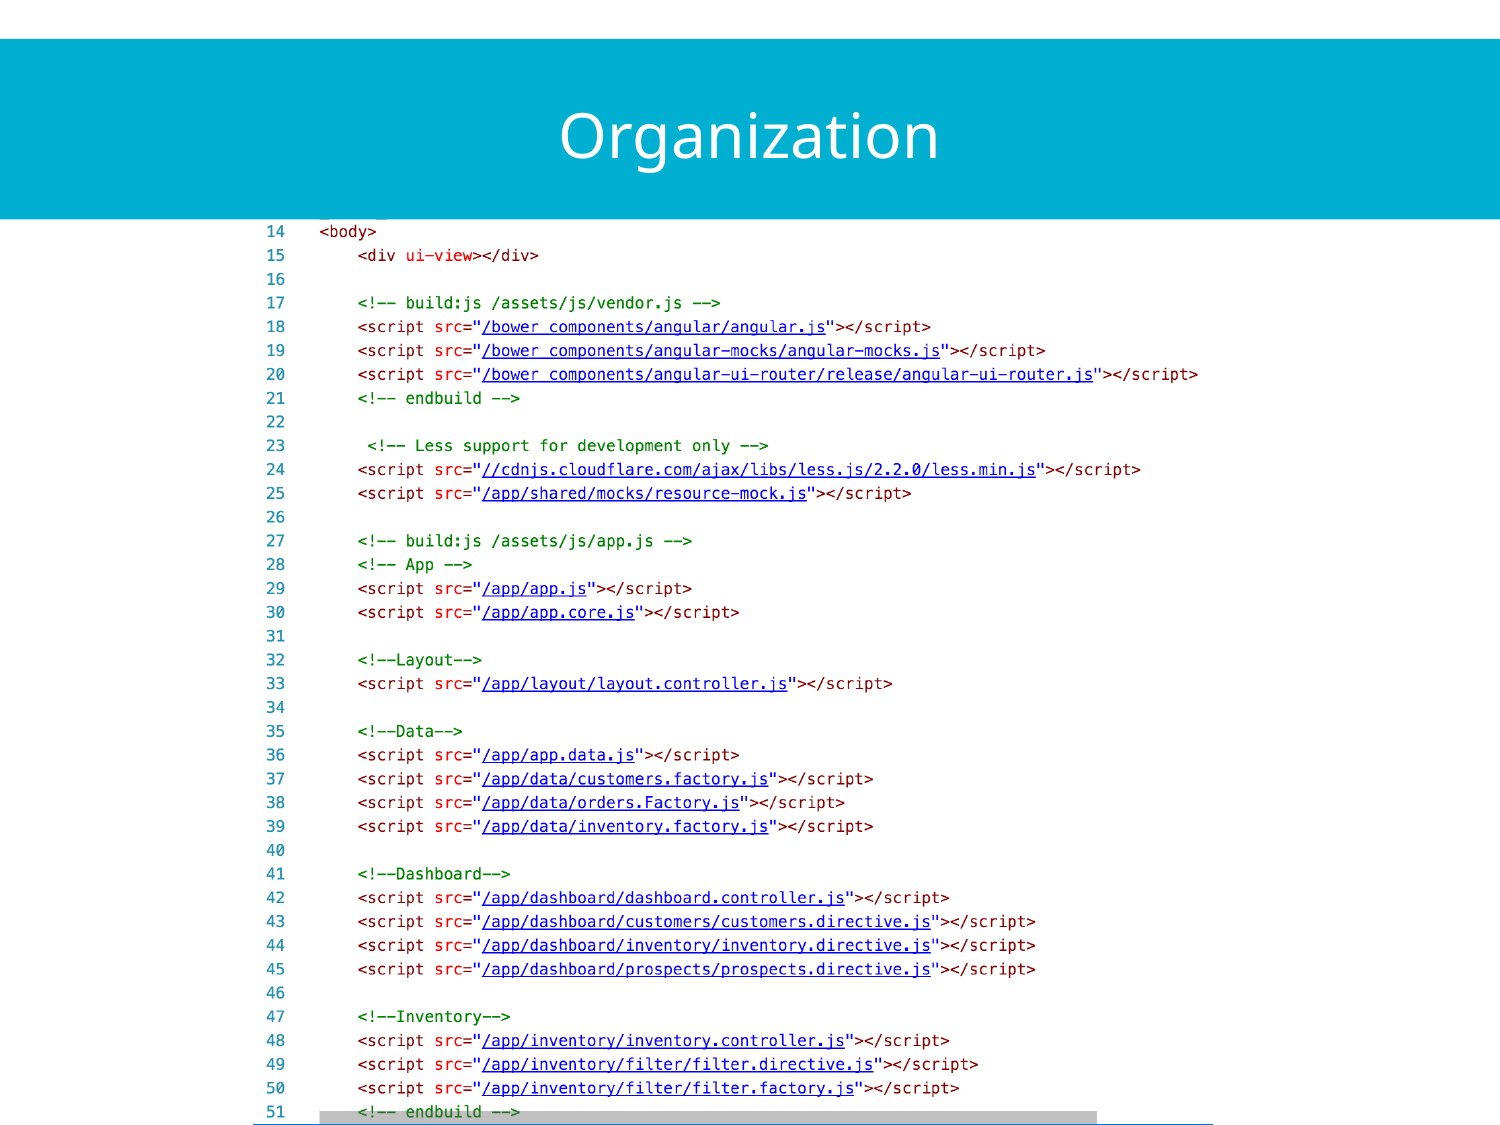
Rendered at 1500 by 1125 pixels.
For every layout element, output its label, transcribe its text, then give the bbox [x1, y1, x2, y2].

picture [252, 216, 1213, 1125]
text_box [0, 38, 1500, 220]
title Organization [70, 37, 1430, 186]
